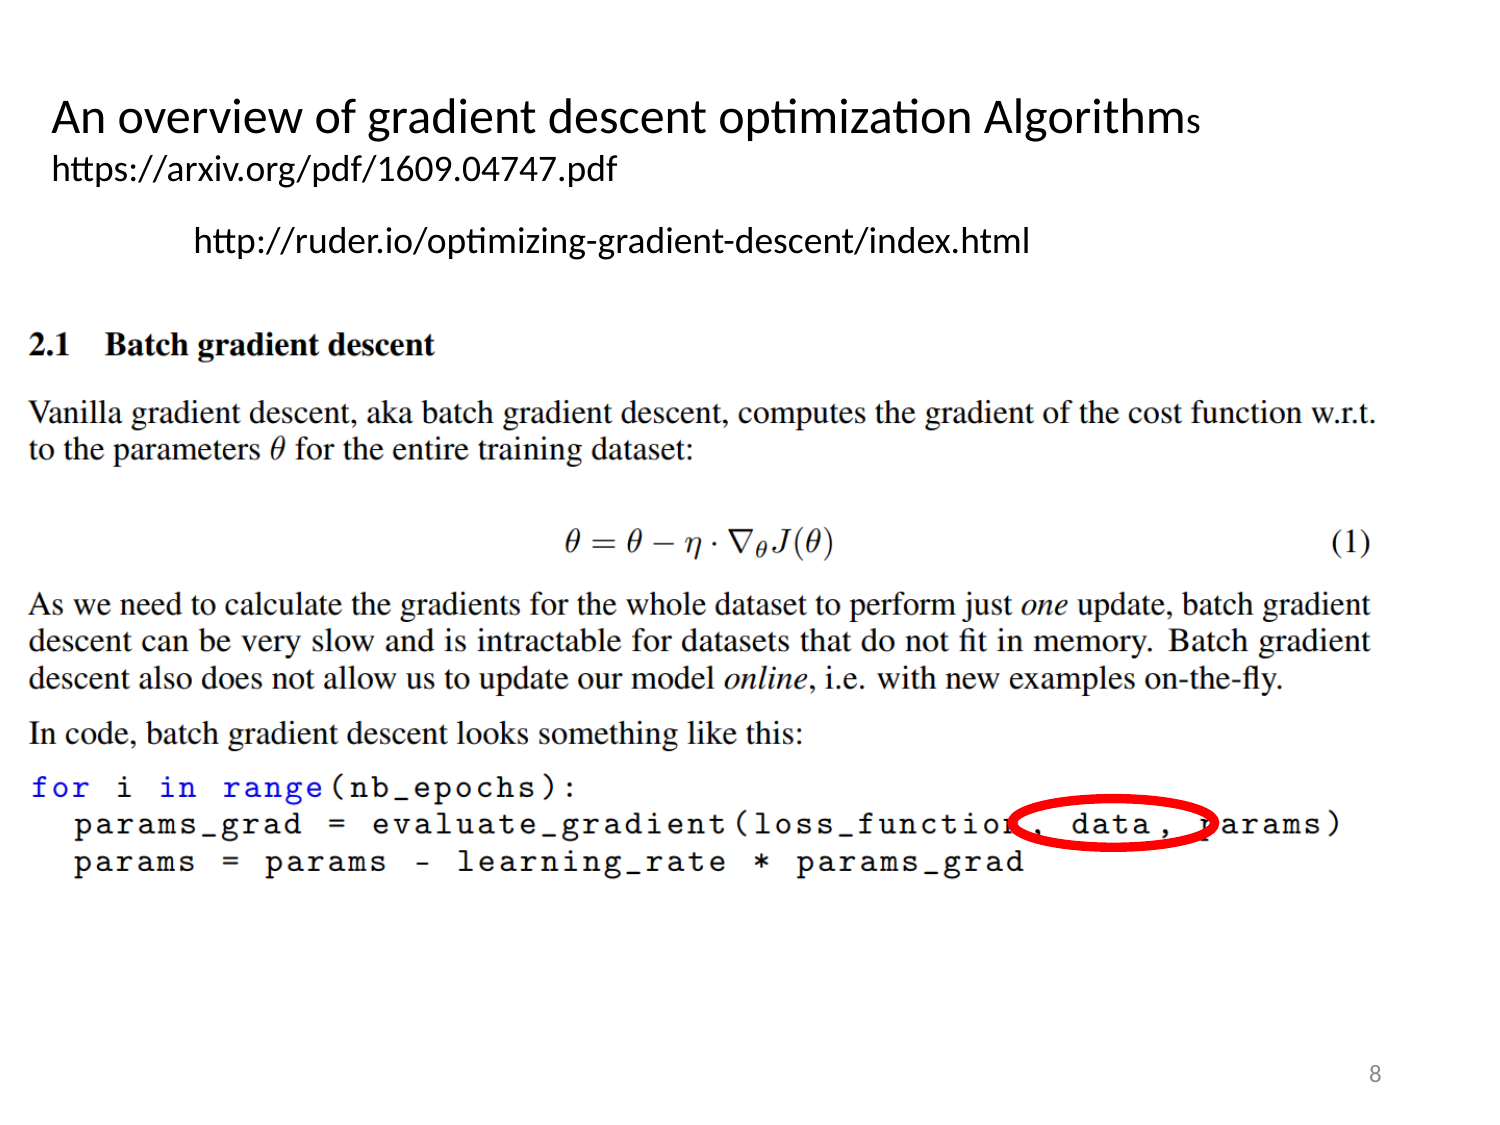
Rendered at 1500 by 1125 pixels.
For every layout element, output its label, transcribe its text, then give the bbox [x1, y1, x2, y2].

picture [0, 312, 1415, 896]
slide_number 8 [1059, 1042, 1397, 1103]
text_box An overview of gradient descent optimization Algorithms https://arxiv.org/pdf/1609.04747.pdf [36, 76, 1445, 197]
text_box http://ruder.io/optimizing-gradient-descent/index.html [178, 208, 1175, 269]
